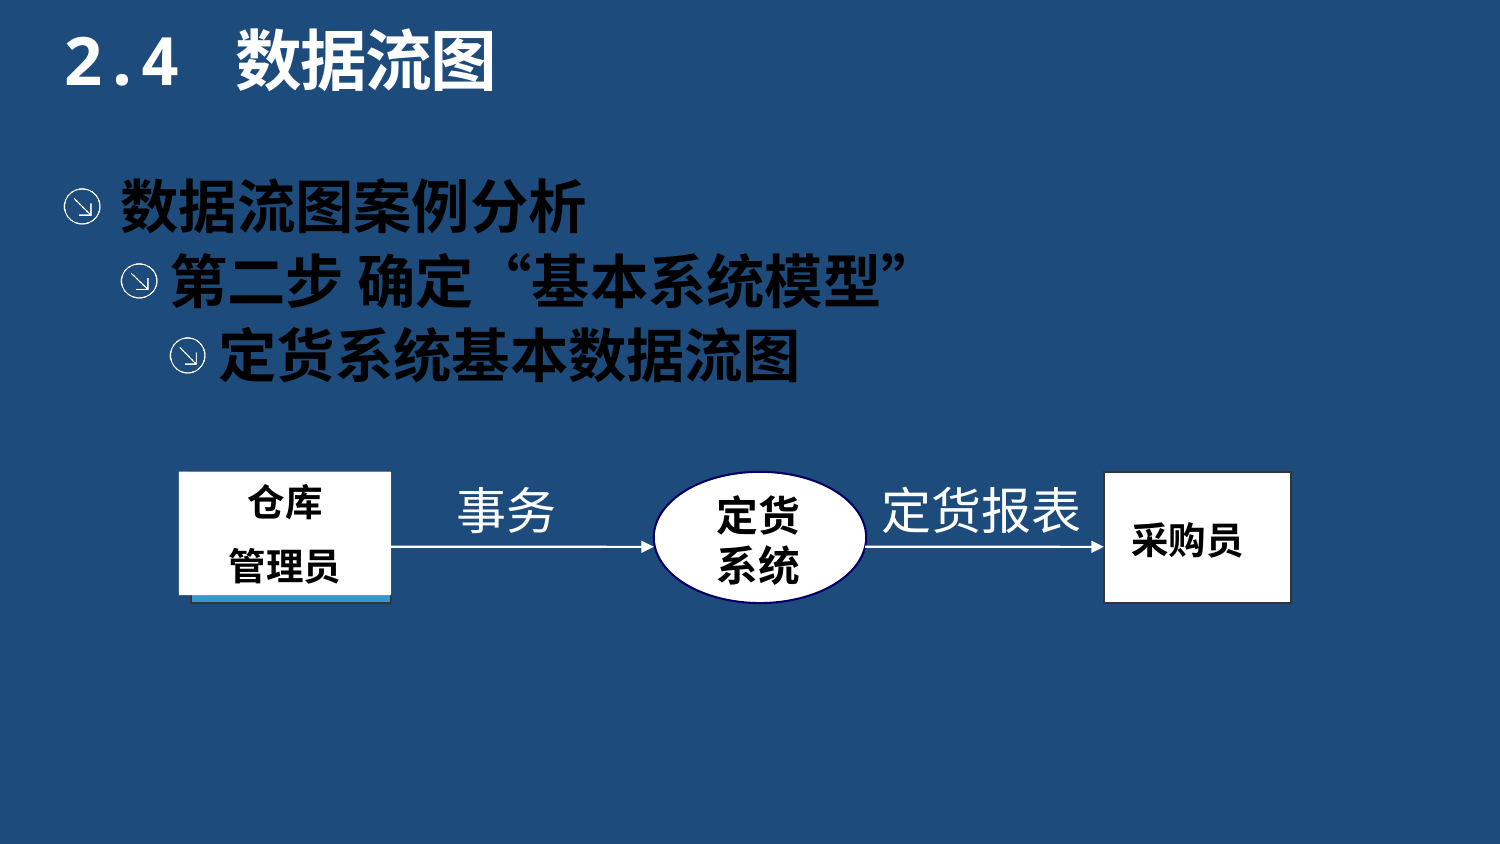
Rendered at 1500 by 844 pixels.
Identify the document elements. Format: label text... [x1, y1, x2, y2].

picture [63, 187, 101, 225]
picture [120, 262, 158, 299]
picture [169, 336, 206, 374]
list 数据流图案例分析 第二步 确定“基本系统模型” 定货系统基本数据流图 [63, 178, 1436, 398]
title 2.4 数据流图 [63, 28, 1436, 101]
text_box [178, 471, 1330, 604]
